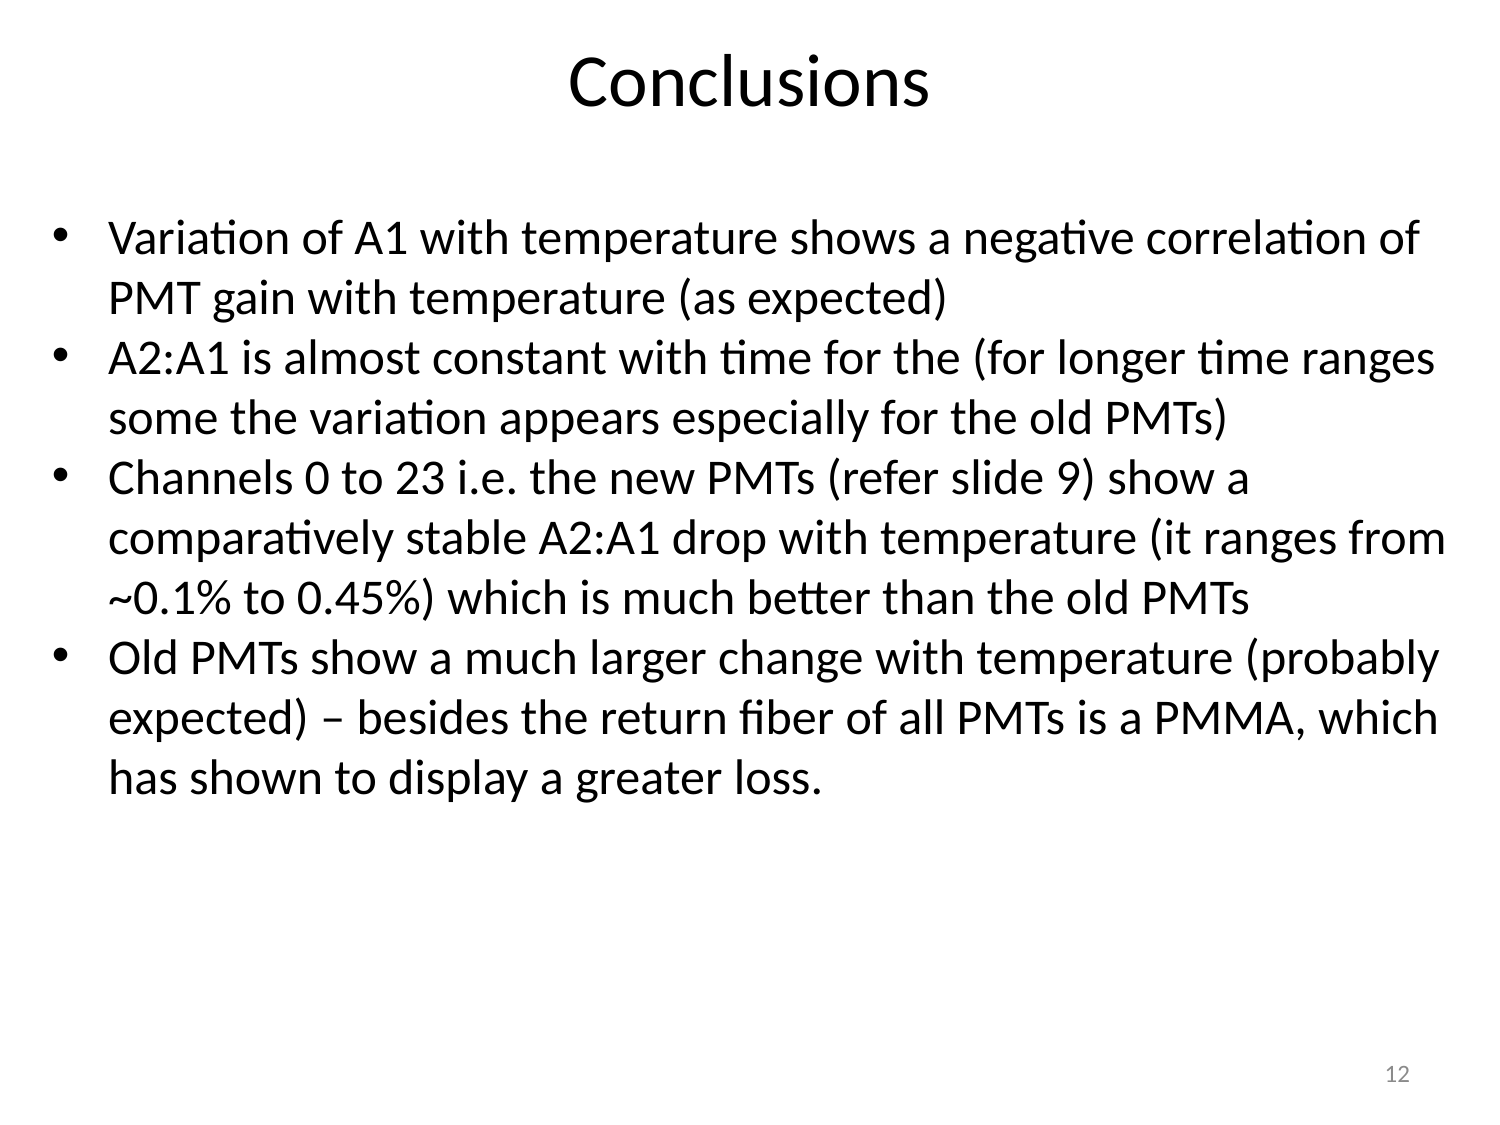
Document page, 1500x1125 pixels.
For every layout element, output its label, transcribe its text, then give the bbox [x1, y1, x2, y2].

title Conclusions [75, 0, 1425, 170]
text_box Variation of A1 with temperature shows a negative correlation of PMT gain with temperature (as expected) A2:A1 is almost constant with time for the (for longer time ranges some the variation appears especially for the old PMTs) Channels 0 to 23 i.e. the new PMTs (refer slide 9) show a comparatively stable A2:A1 drop with temperature (it ranges from ~0.1% to 0.45%) which is much better than the old PMTs Old PMTs show a much larger change with temperature (probably expected) – besides the return fiber of all PMTs is a PMMA, which has shown to display a greater loss. [37, 197, 1474, 872]
slide_number 12 [1074, 1042, 1425, 1103]
